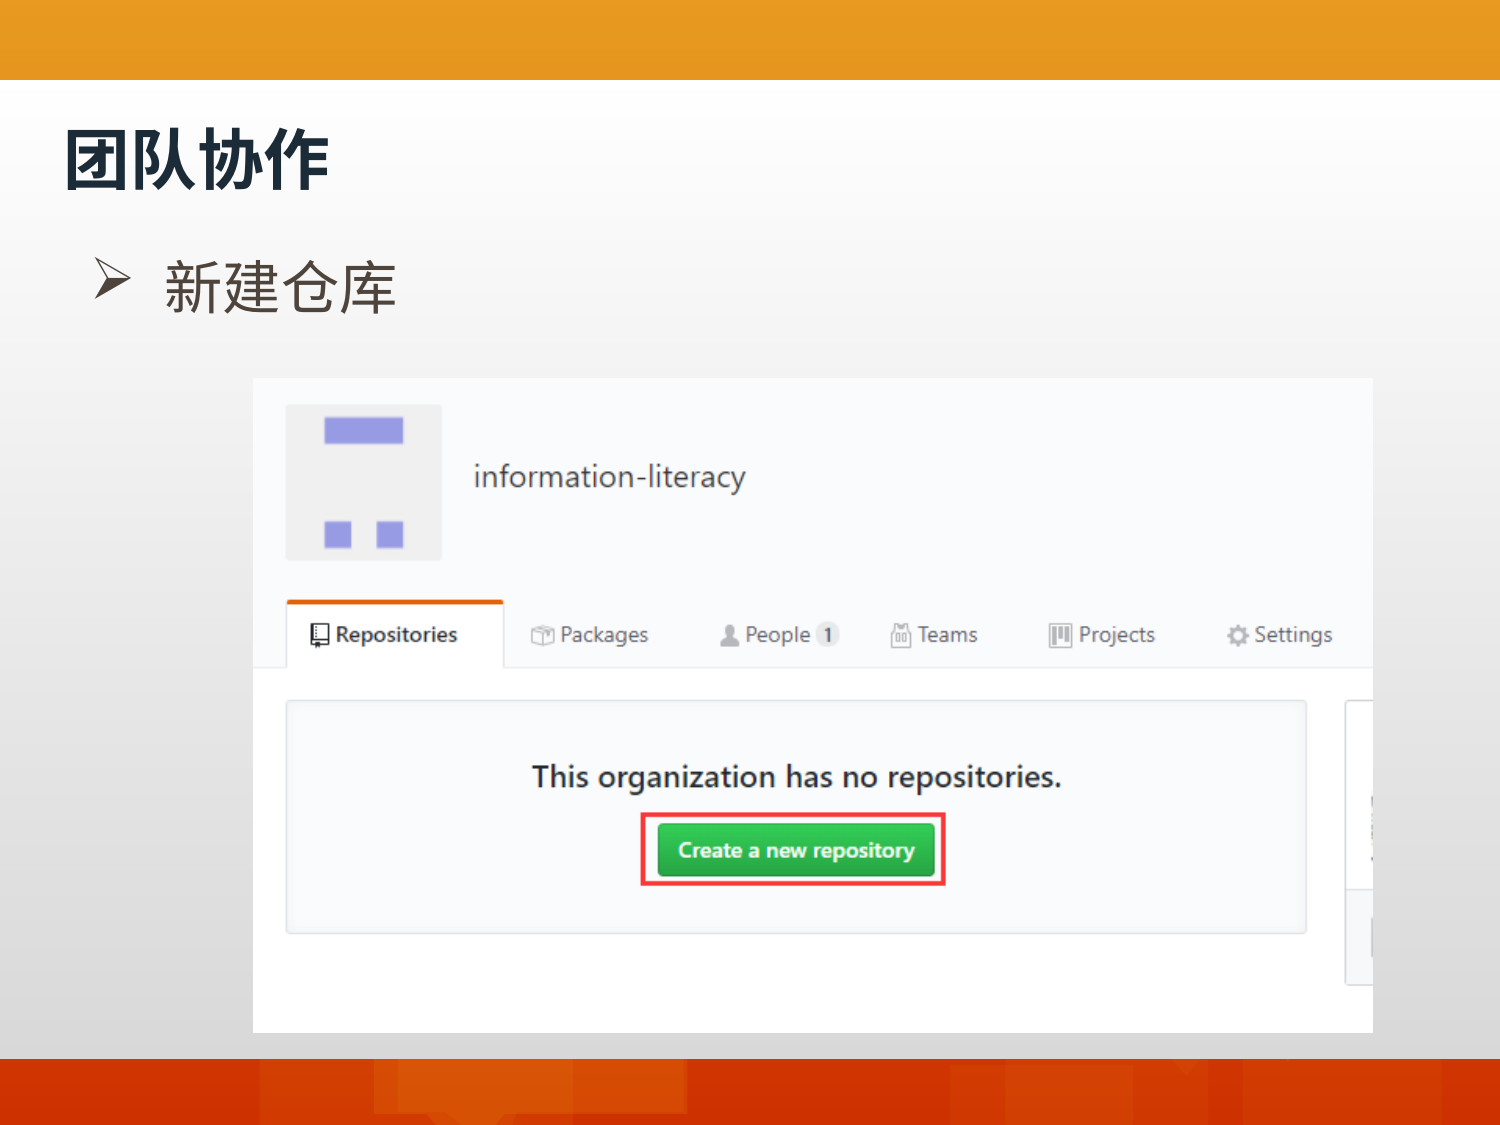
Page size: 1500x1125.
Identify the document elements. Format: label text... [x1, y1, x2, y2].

picture [253, 378, 1373, 1034]
text_box 新建仓库 [0, 243, 1500, 329]
text_box 团队协作 [48, 110, 346, 206]
